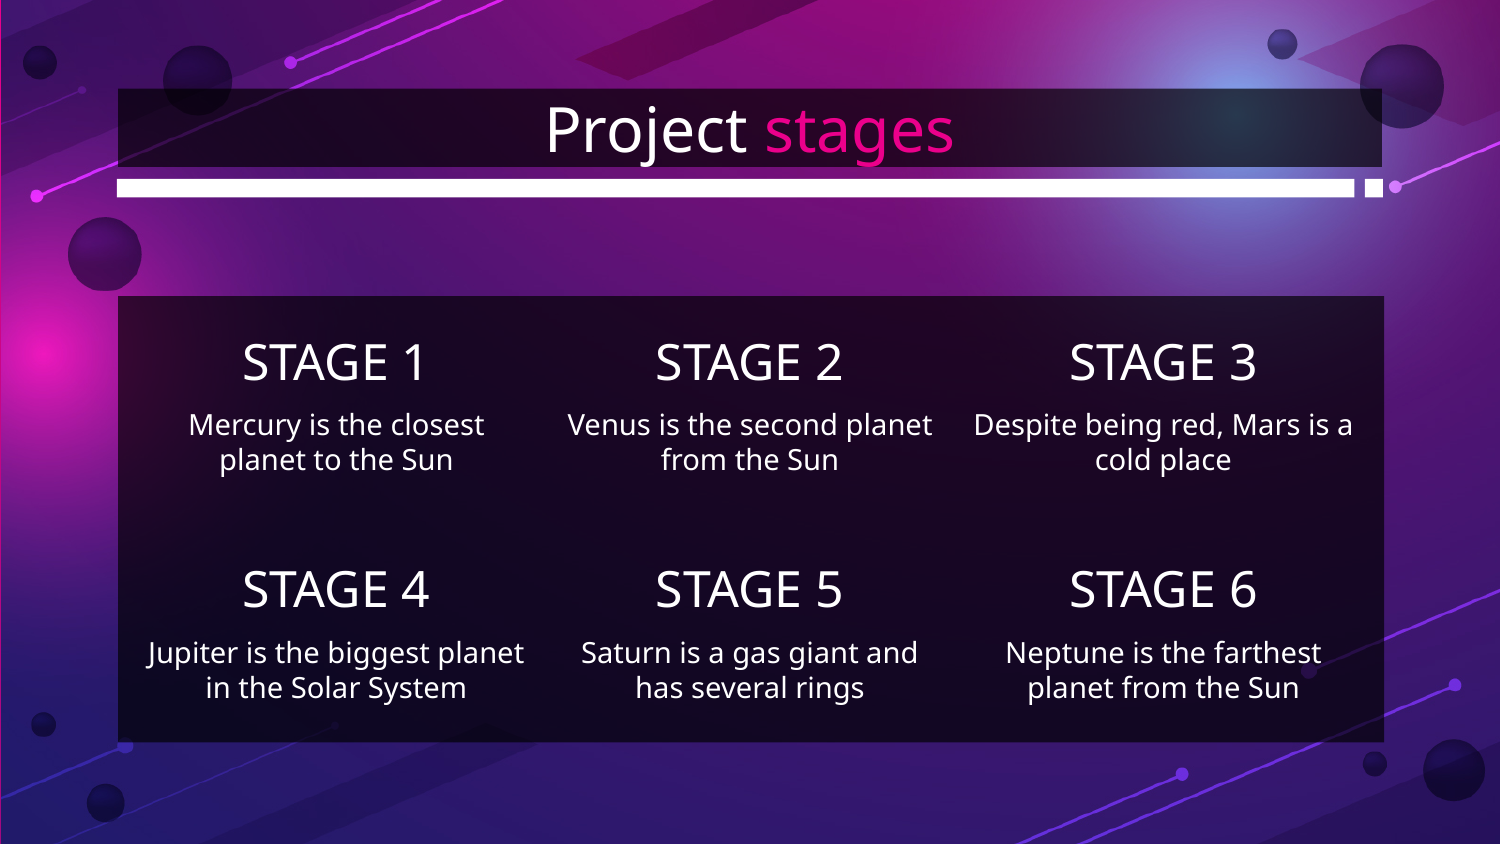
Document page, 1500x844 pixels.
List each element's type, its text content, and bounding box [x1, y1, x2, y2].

subtitle Neptune is the farthest planet from the Sun [956, 633, 1371, 712]
subtitle STAGE 4 [129, 553, 543, 633]
subtitle Mercury is the closest planet to the Sun [129, 406, 543, 484]
subtitle STAGE 2 [543, 326, 956, 406]
subtitle Venus is the second planet from the Sun [543, 406, 956, 484]
subtitle STAGE 1 [129, 326, 543, 406]
subtitle STAGE 3 [956, 326, 1371, 406]
subtitle Saturn is a gas giant and has several rings [543, 633, 956, 712]
picture [1, 0, 1500, 844]
subtitle STAGE 6 [956, 553, 1371, 633]
subtitle Despite being red, Mars is a cold place [956, 406, 1371, 484]
subtitle STAGE 5 [543, 553, 956, 633]
subtitle Jupiter is the biggest planet in the Solar System [129, 633, 543, 712]
title Project stages [118, 88, 1382, 167]
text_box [116, 178, 1384, 198]
